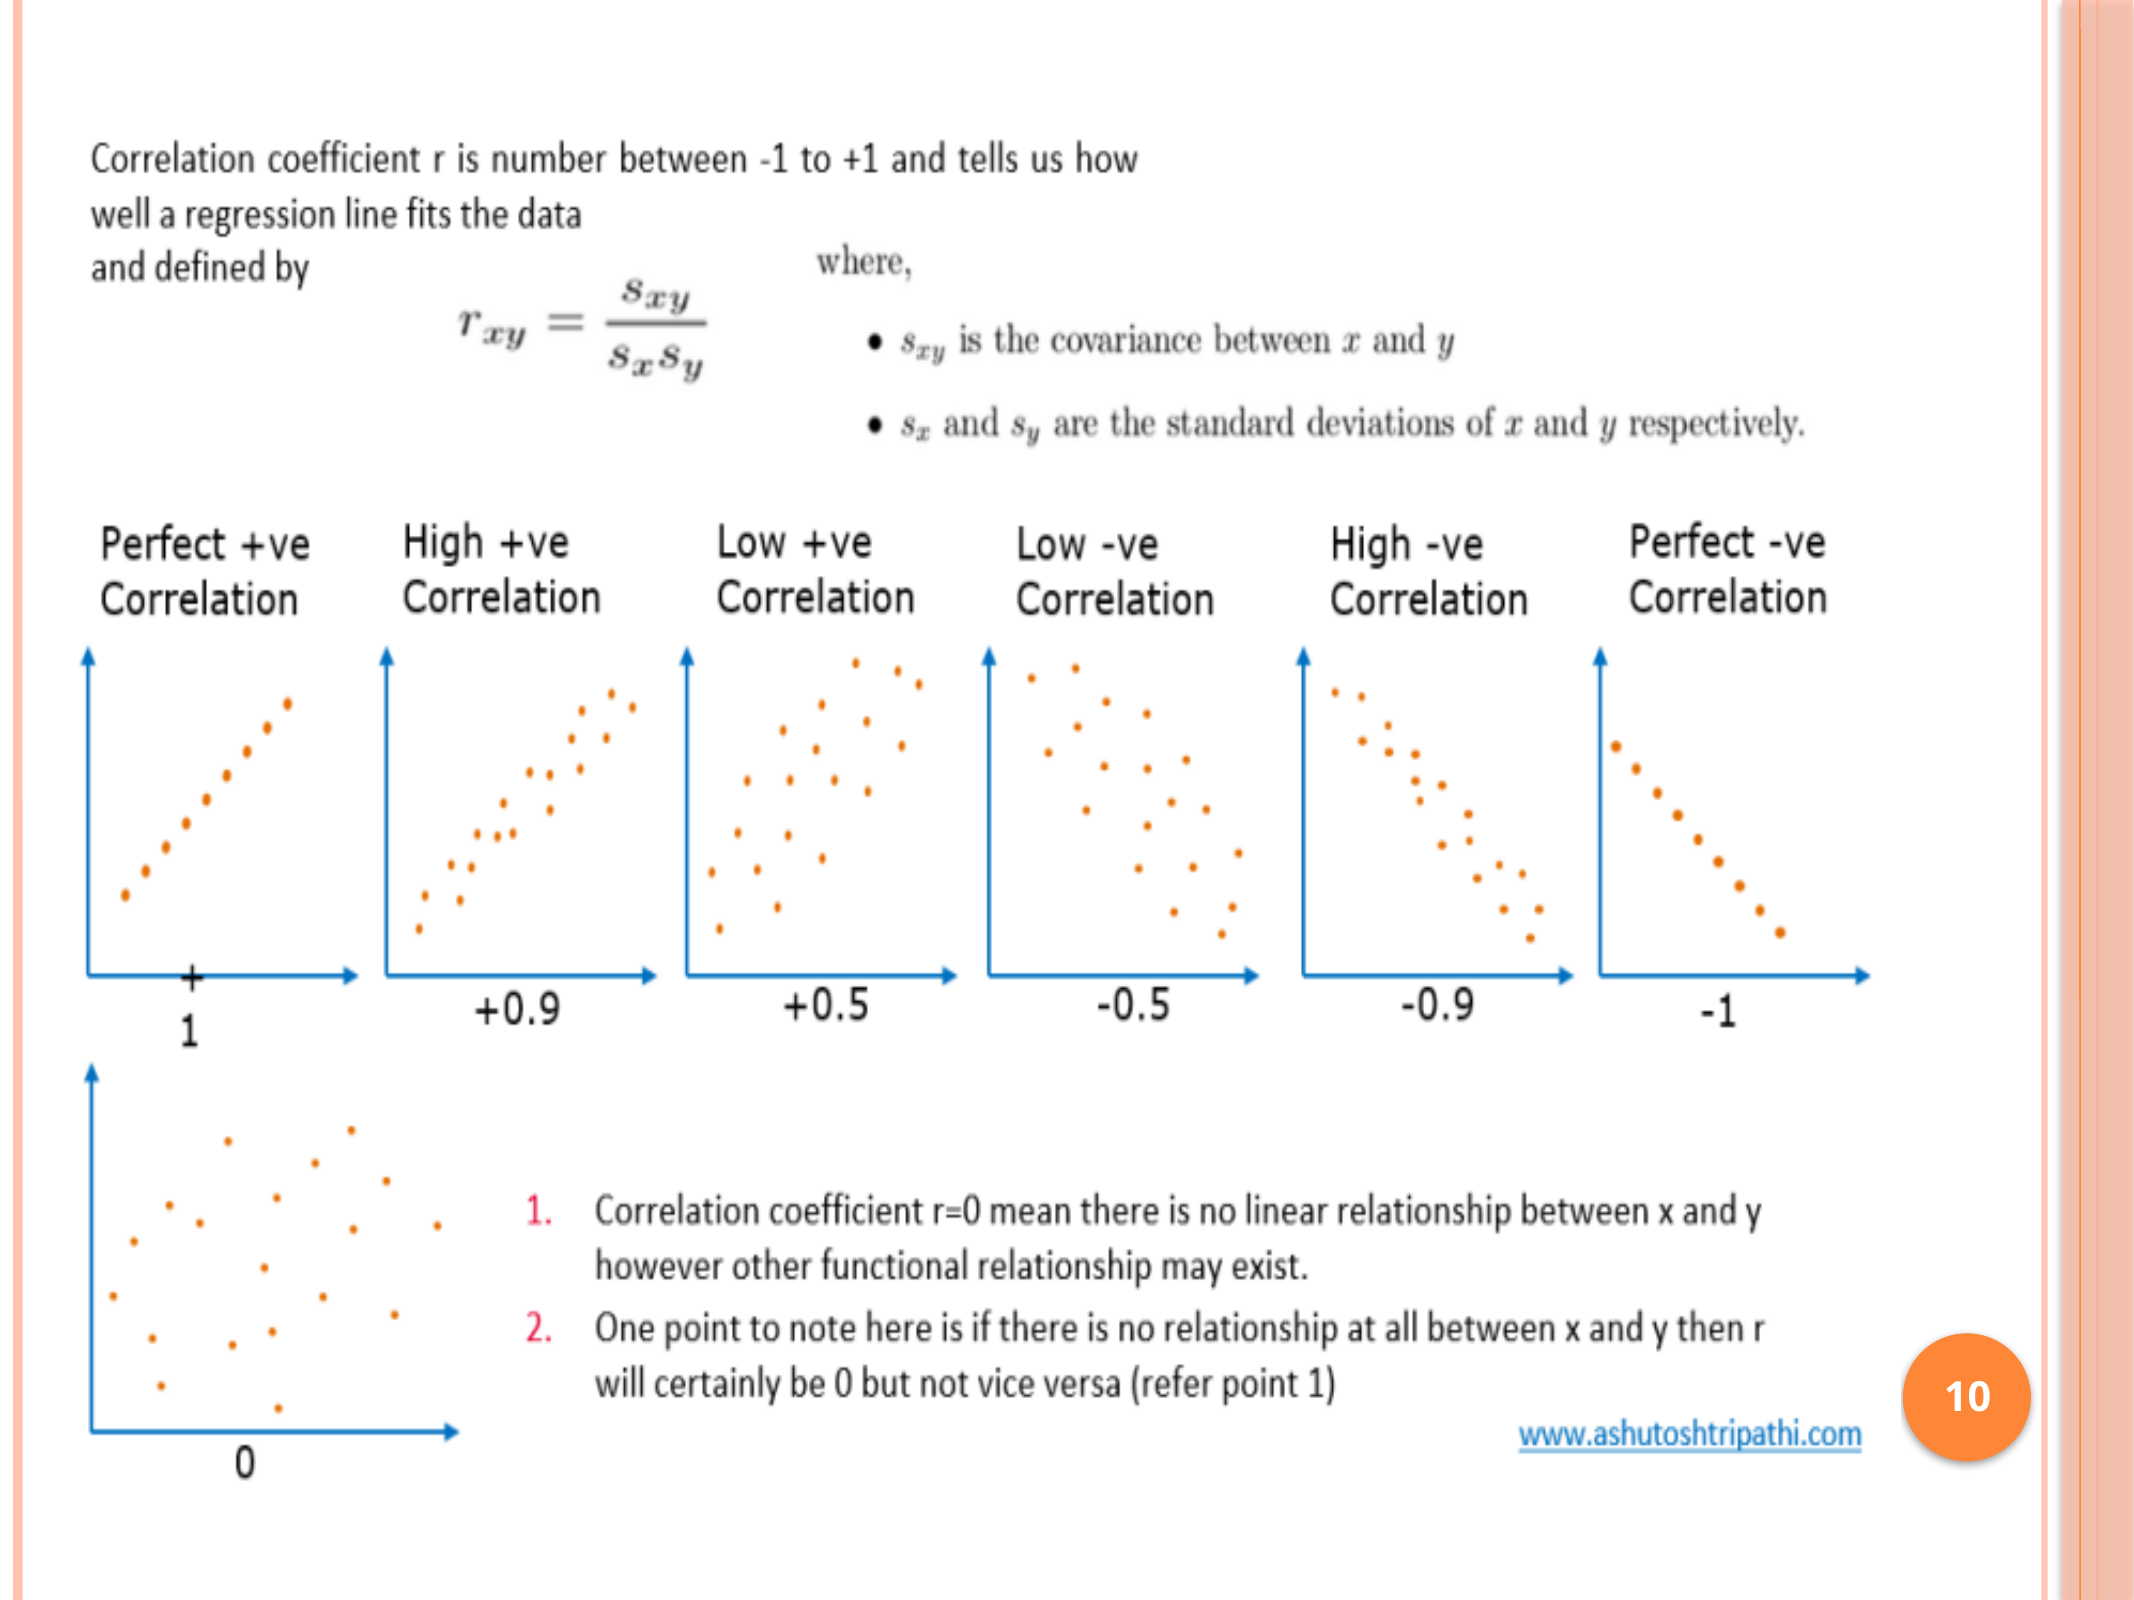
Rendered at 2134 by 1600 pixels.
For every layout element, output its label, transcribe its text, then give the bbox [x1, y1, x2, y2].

slide_number 10 [1907, 1337, 2039, 1460]
picture [54, 81, 1901, 1498]
